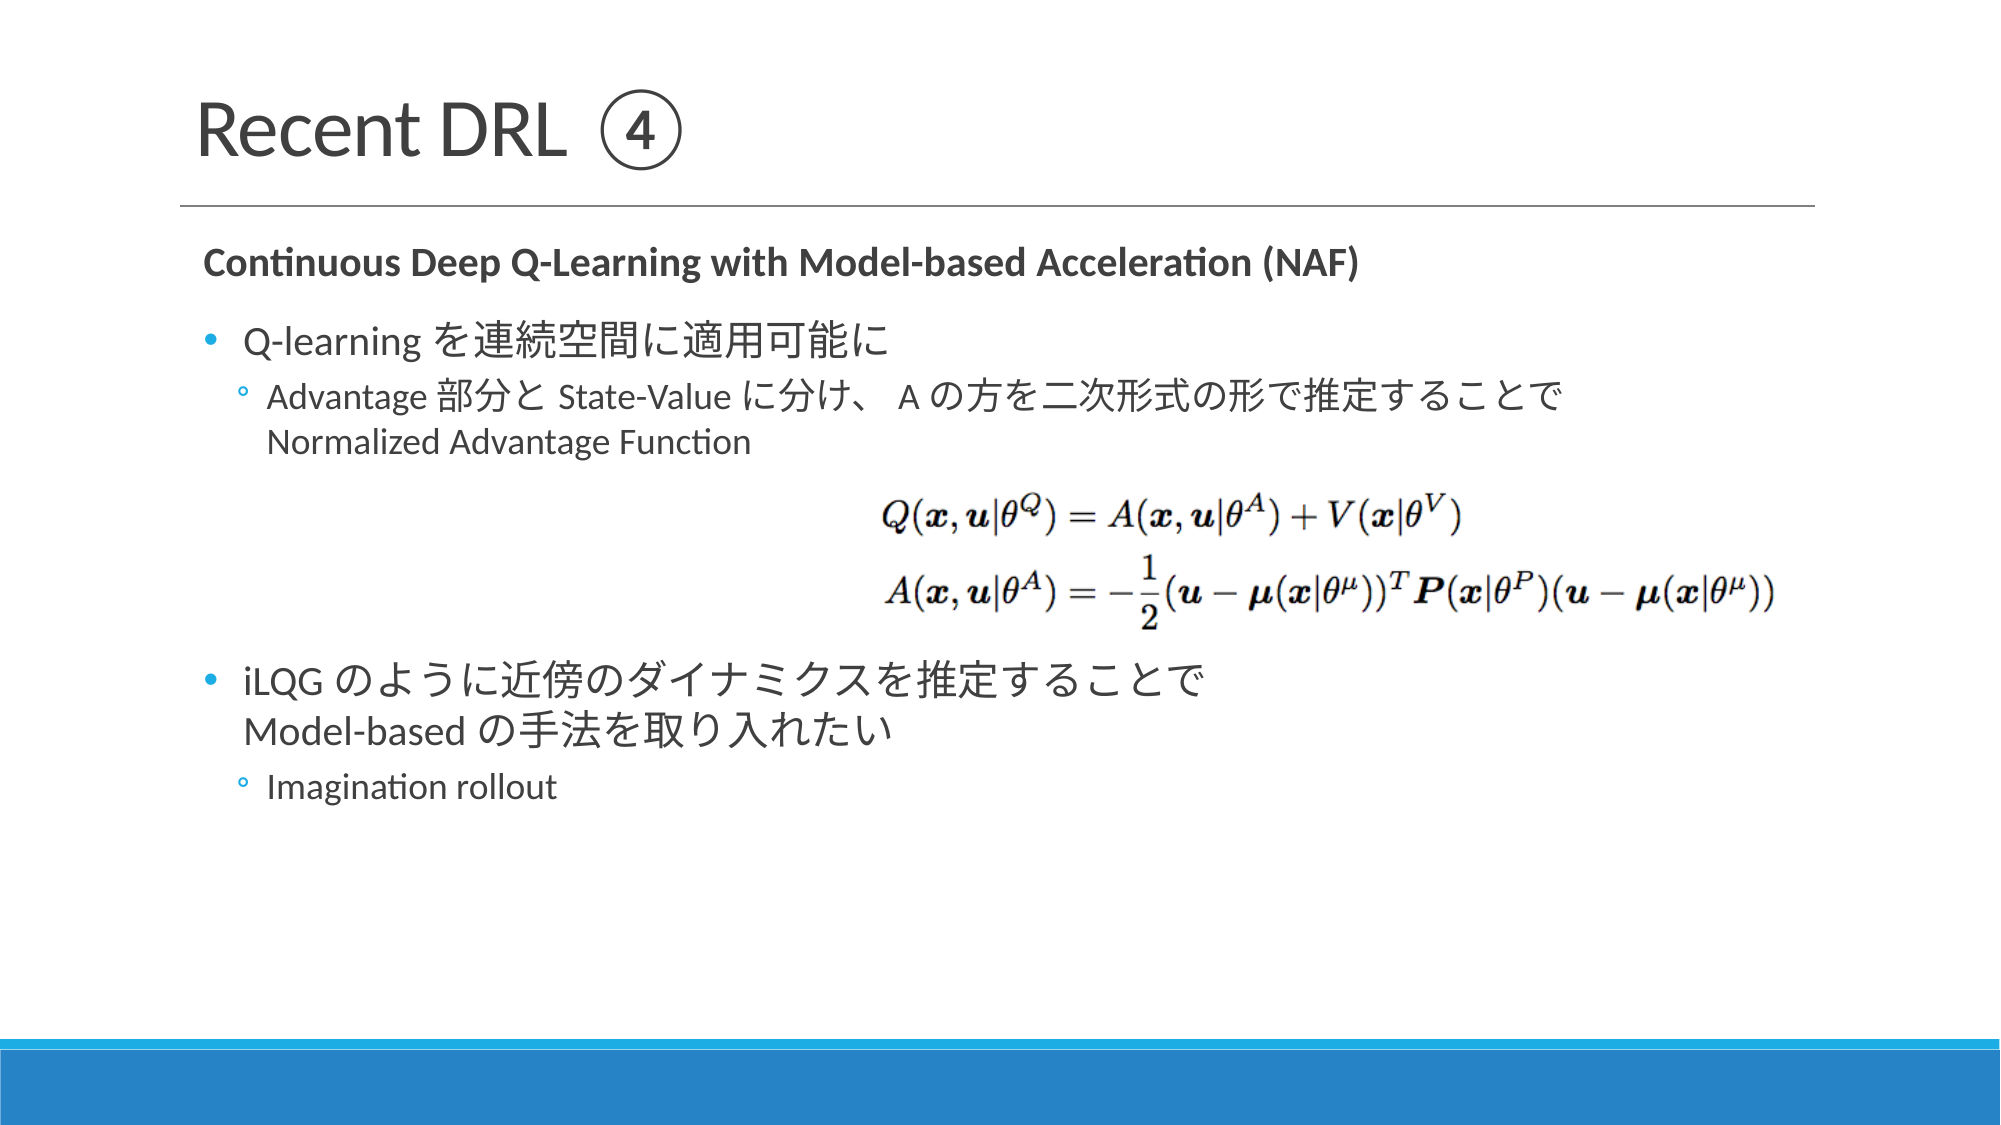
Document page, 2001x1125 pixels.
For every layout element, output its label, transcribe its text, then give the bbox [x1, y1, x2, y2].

picture [871, 476, 1813, 639]
title Recent DRL ④ [180, 44, 1830, 181]
